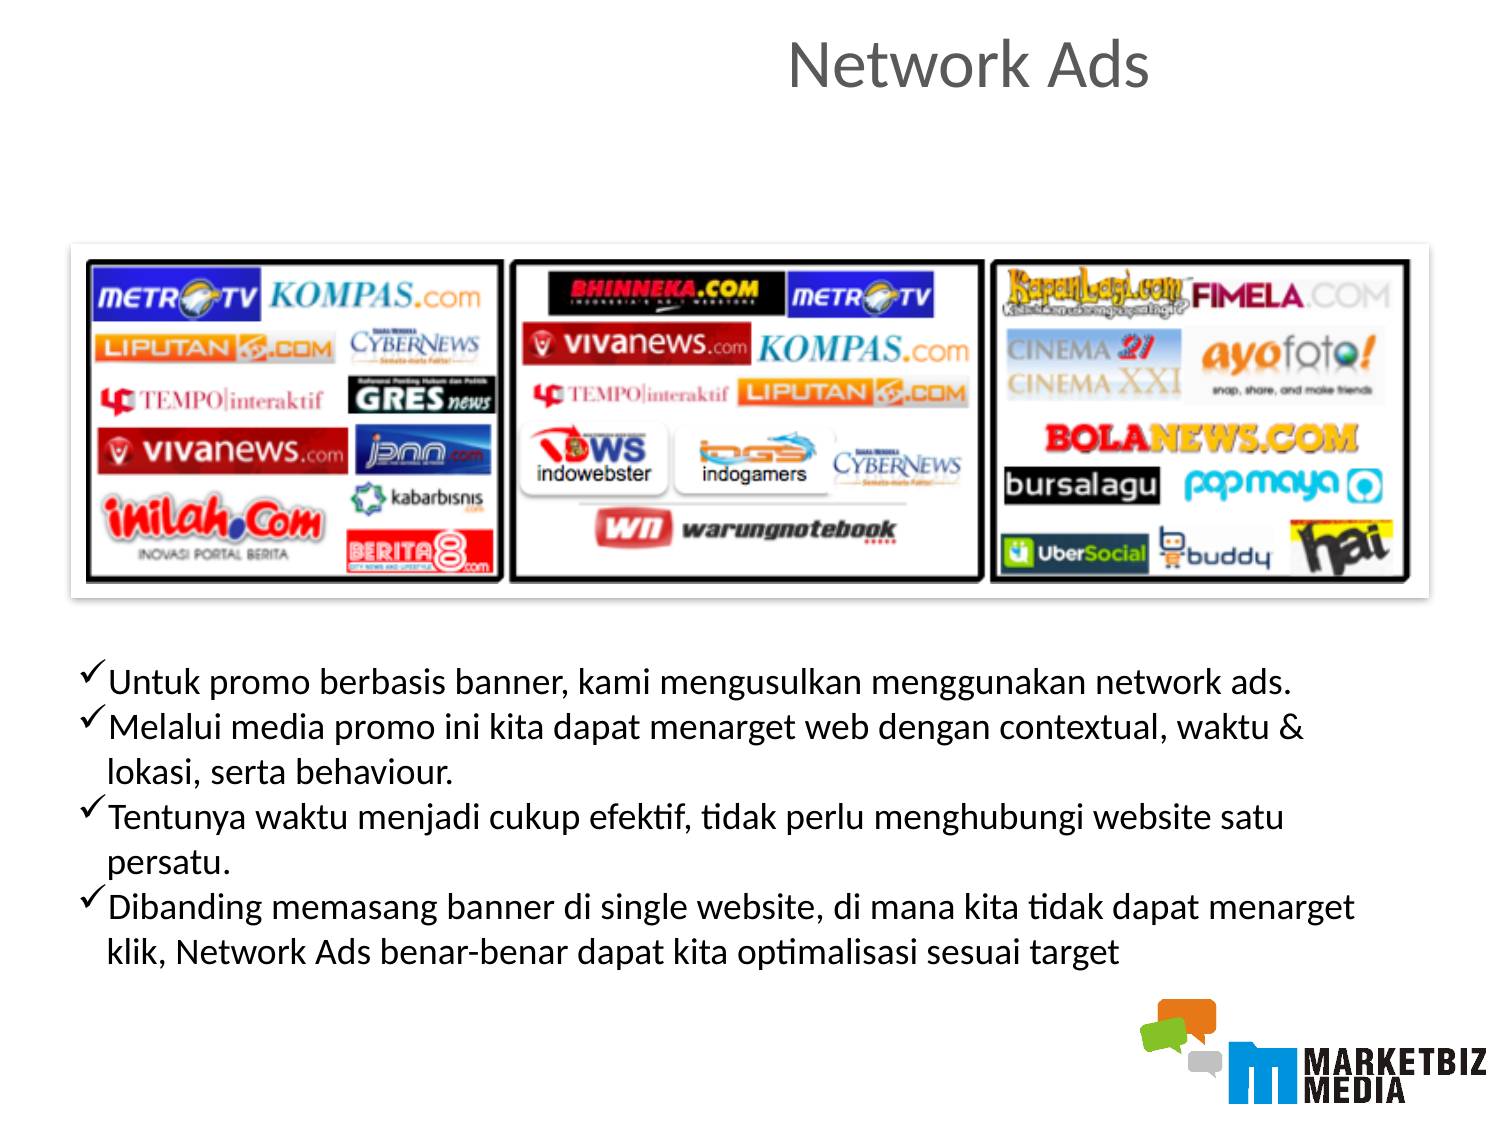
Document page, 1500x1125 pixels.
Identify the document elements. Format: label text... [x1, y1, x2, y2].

title Network Ads [453, 9, 1486, 109]
picture [1139, 999, 1486, 1105]
picture [1273, 1068, 1277, 1105]
text_box Untuk promo berbasis banner, kami mengusulkan menggunakan network ads. Melalui media promo ini kita dapat menarget web dengan contextual, waktu & lokasi, serta behaviour. Tentunya waktu menjadi cukup efektif, tidak perlu menghubungi website satu persatu. Dibanding memasang banner di single website, di mana kita tidak dapat menarget klik, Network Ads benar-benar dapat kita optimalisasi sesuai target [62, 649, 1388, 980]
picture [1249, 1068, 1253, 1105]
picture [85, 258, 1415, 585]
